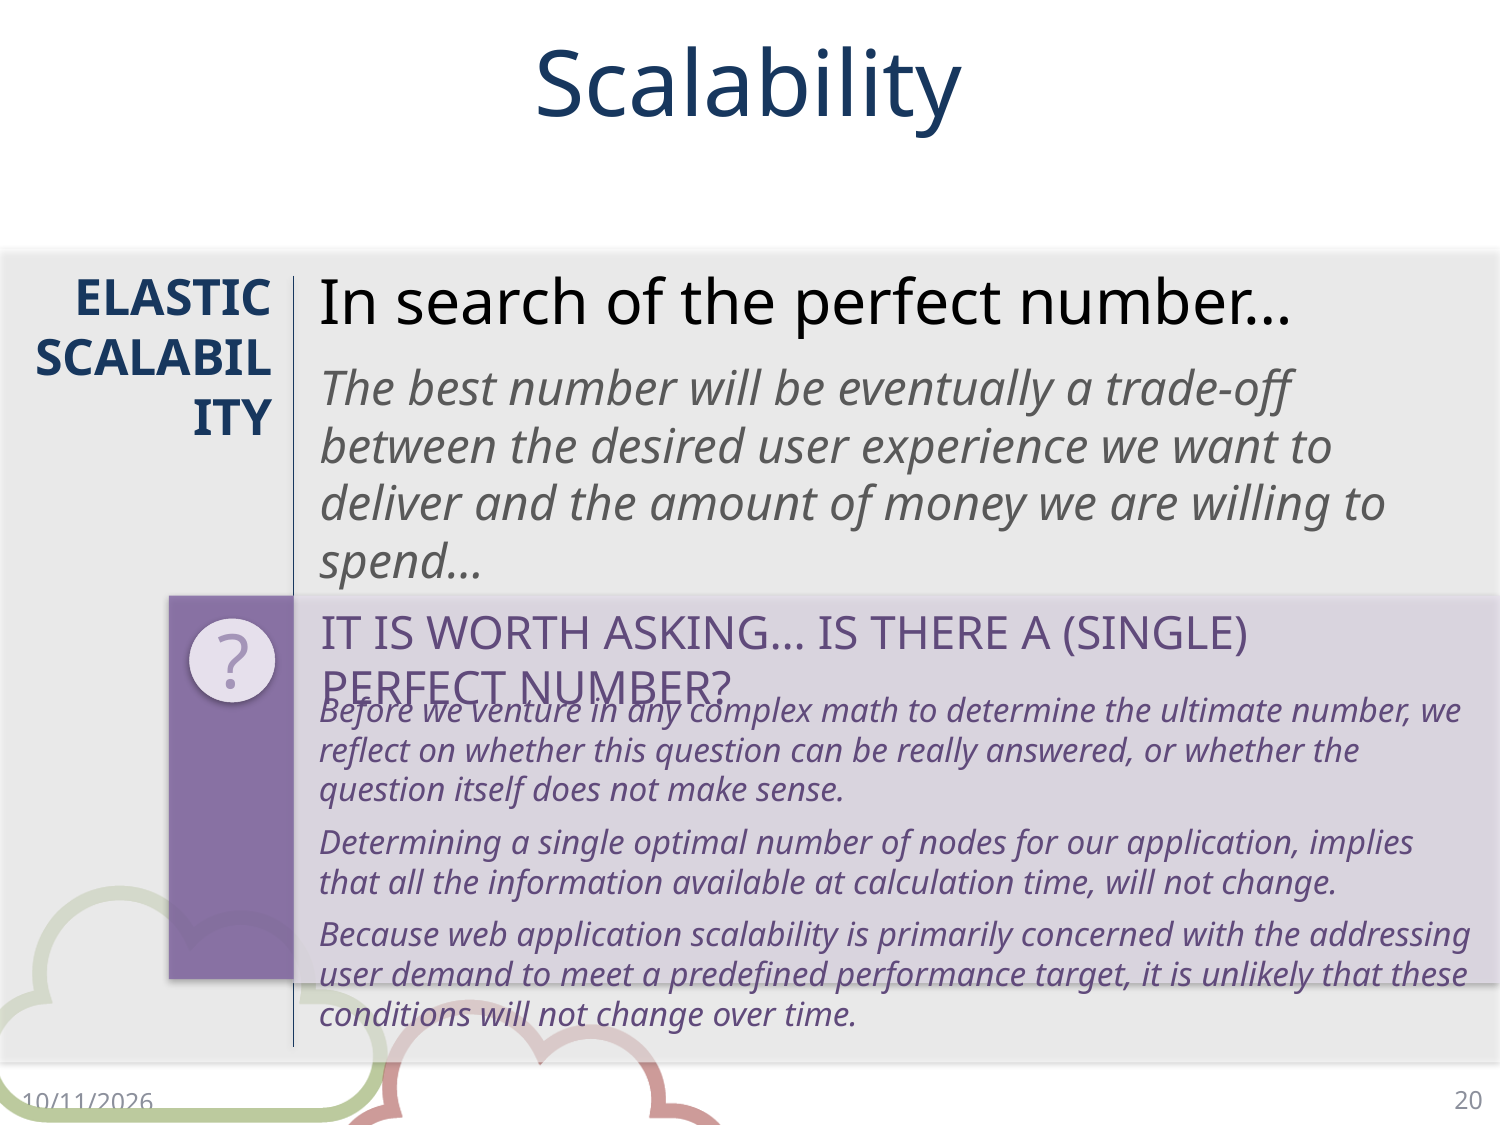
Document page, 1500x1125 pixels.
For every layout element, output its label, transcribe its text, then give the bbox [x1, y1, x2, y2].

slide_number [6, 1073, 357, 1125]
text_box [168, 595, 1500, 984]
text_box ELASTIC SCALABILITY [15, 258, 288, 453]
text_box In search of the perfect number… The best number will be eventually a trade-off between the desired user experience we want to deliver and the amount of money we are willing to spend… [304, 254, 1473, 593]
text_box [0, 248, 1500, 1063]
title Scalability [0, 0, 1499, 174]
slide_number 20 [1147, 1071, 1498, 1125]
